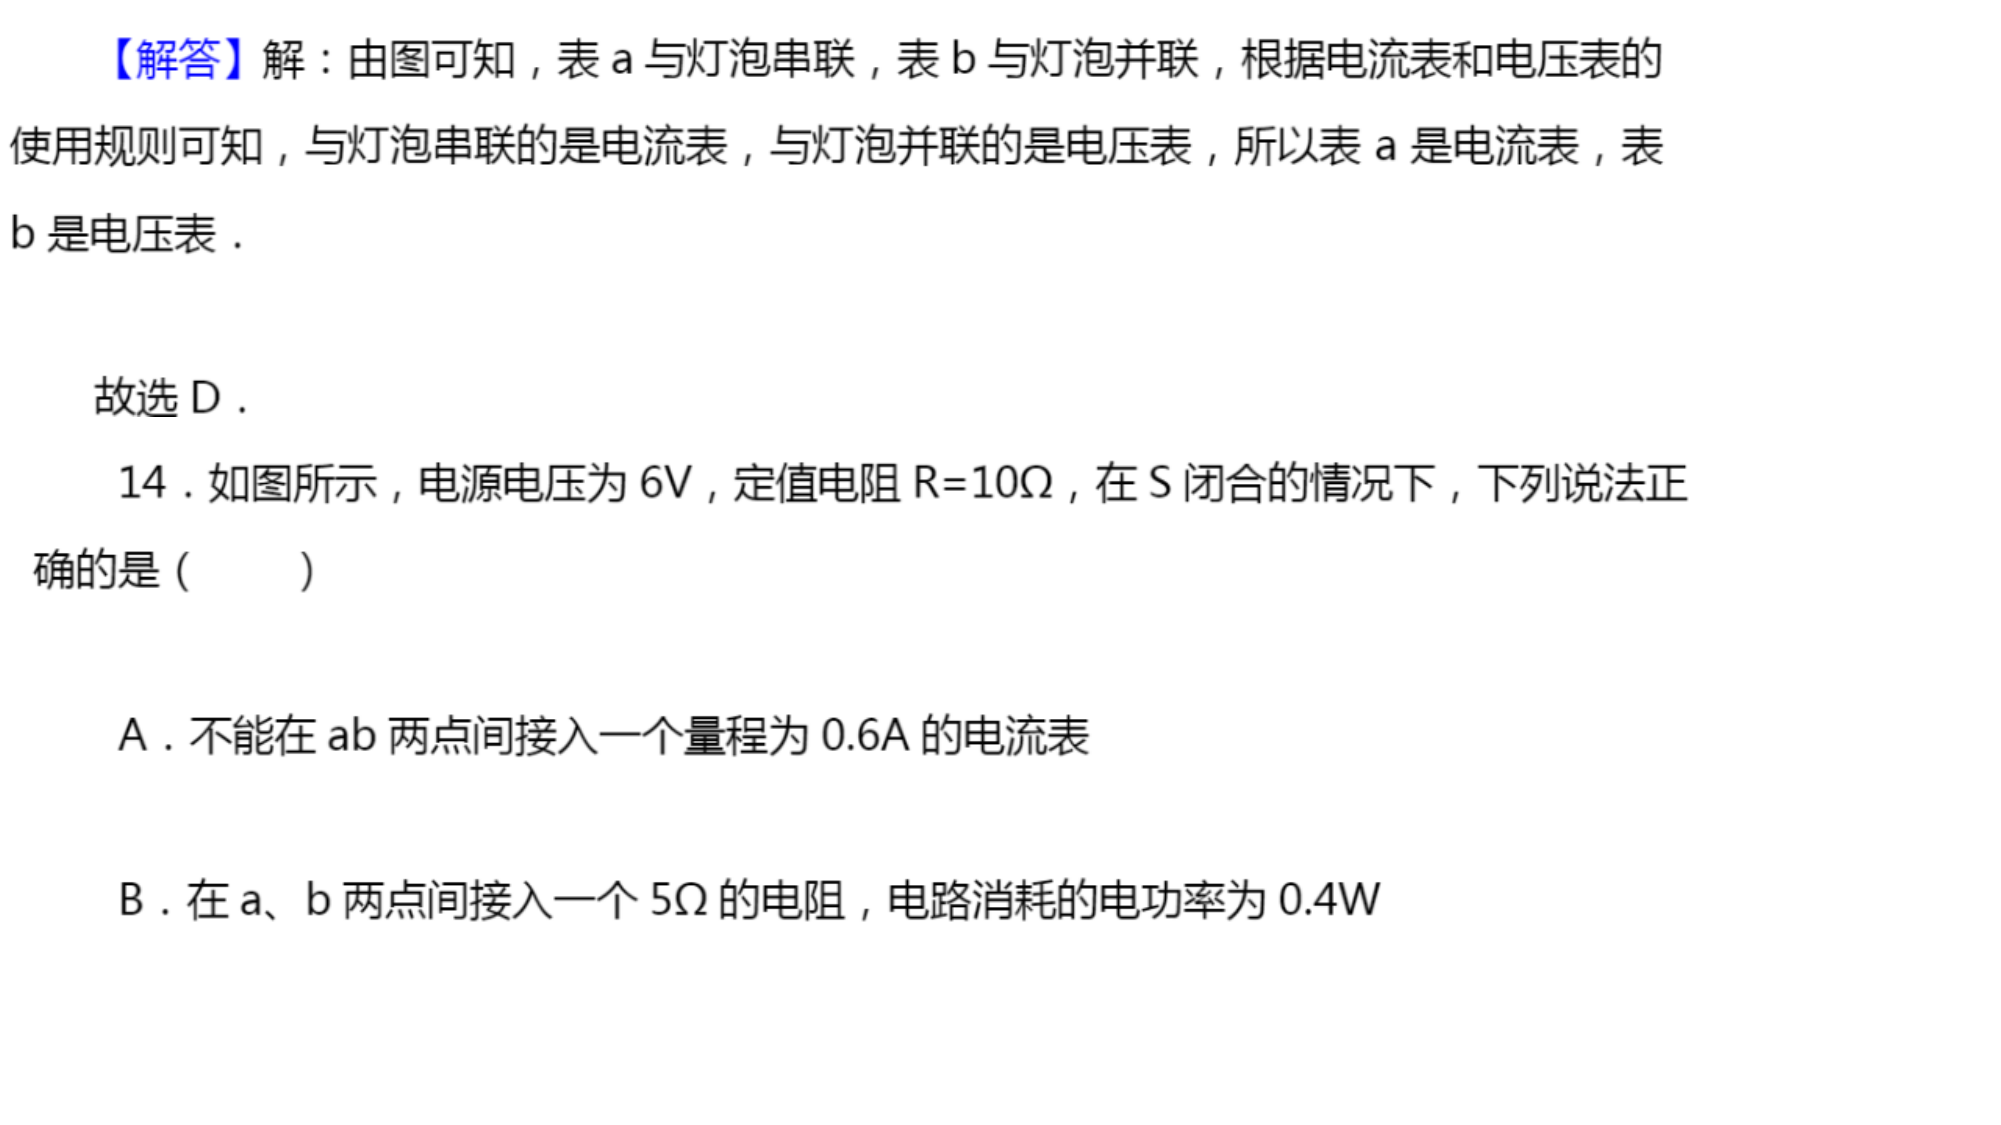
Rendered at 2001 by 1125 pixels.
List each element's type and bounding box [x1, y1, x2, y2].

picture [19, 447, 1720, 953]
picture [0, 19, 1677, 417]
